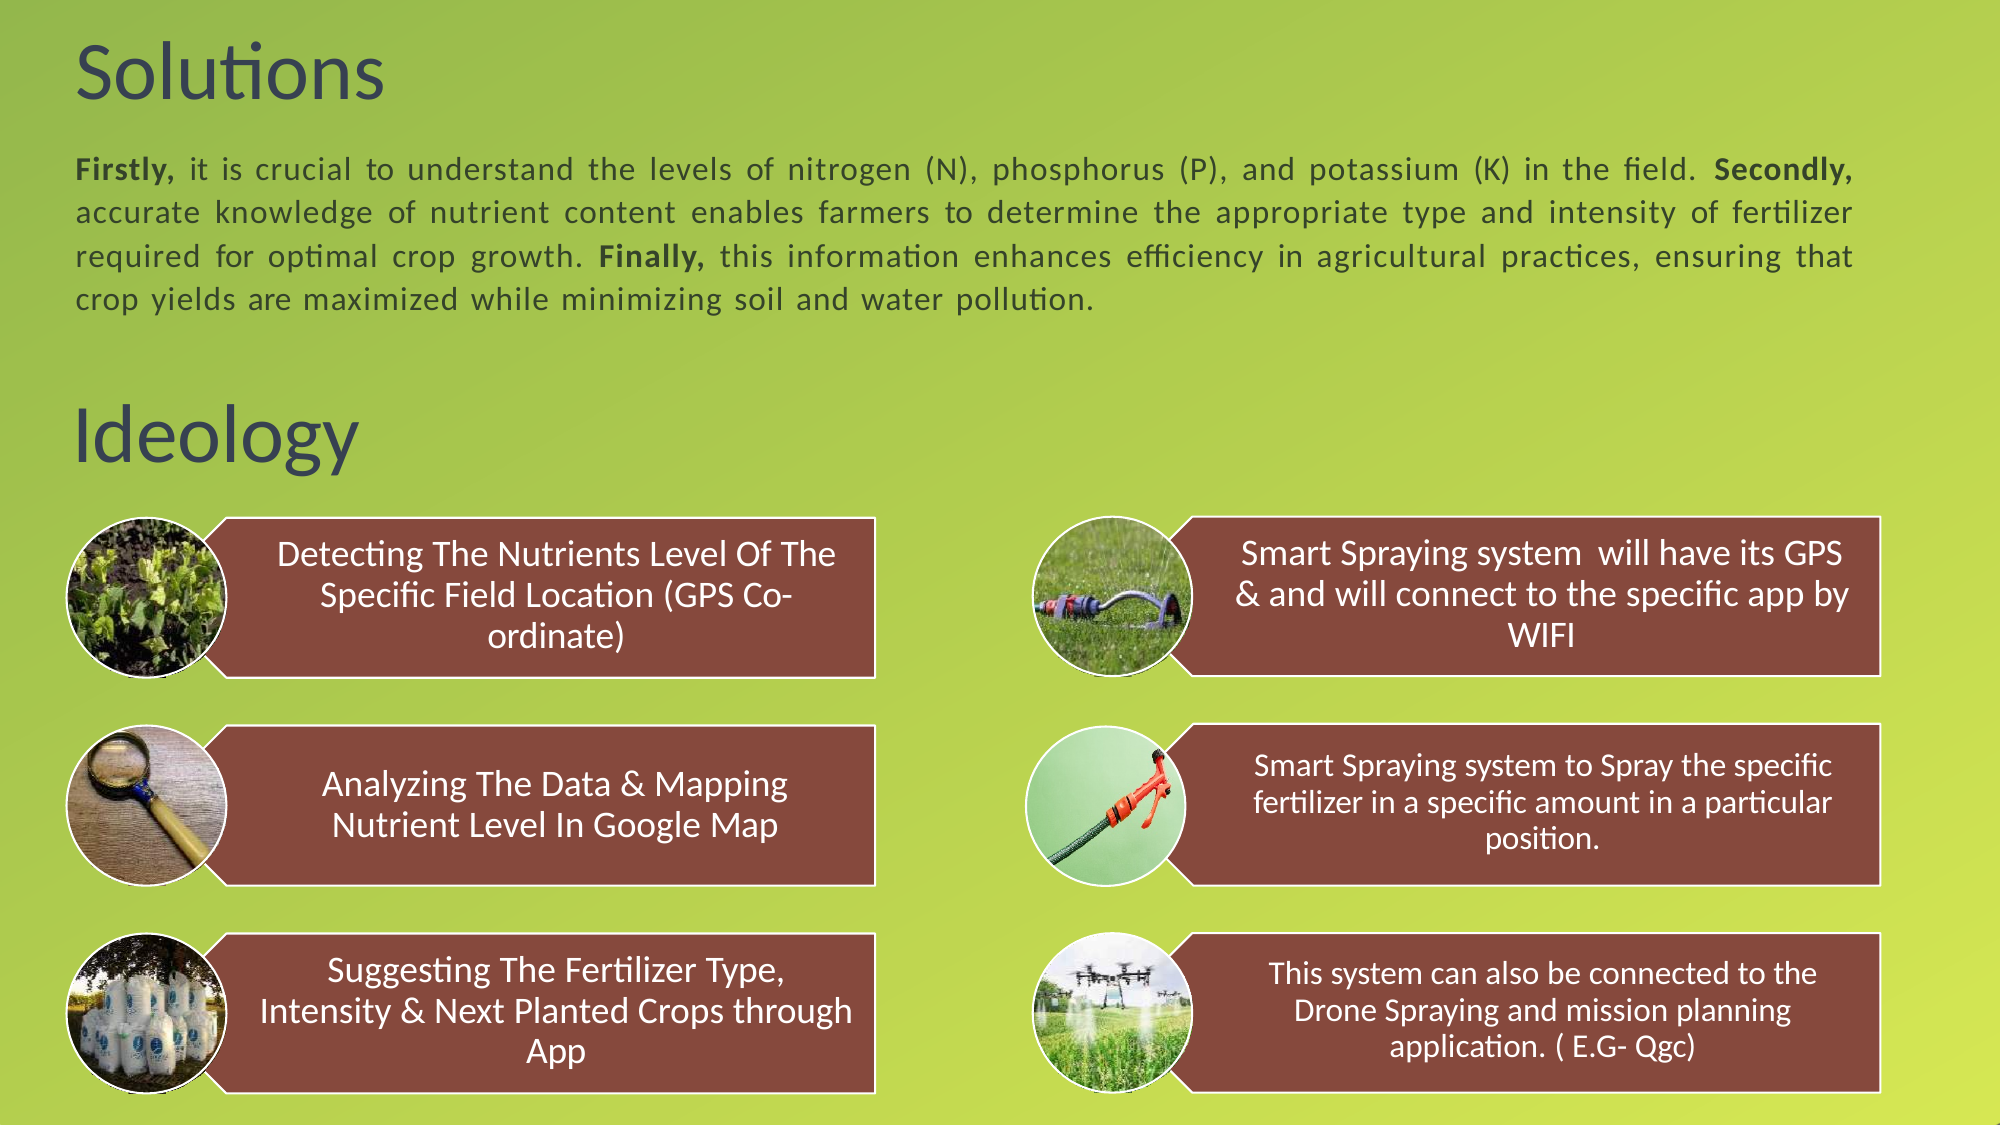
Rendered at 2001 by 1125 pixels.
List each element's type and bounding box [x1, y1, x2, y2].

text_box [65, 516, 228, 680]
text_box [65, 724, 228, 887]
text_box [1195, 931, 1882, 1095]
text_box [1031, 931, 1194, 1095]
text_box [228, 516, 877, 680]
text_box [65, 932, 228, 1095]
text_box [229, 724, 877, 887]
text_box [1195, 515, 1882, 678]
text_box [1111, 722, 1882, 888]
text_box [229, 932, 877, 1095]
text_box [1031, 515, 1194, 678]
picture [0, 0, 2000, 1125]
